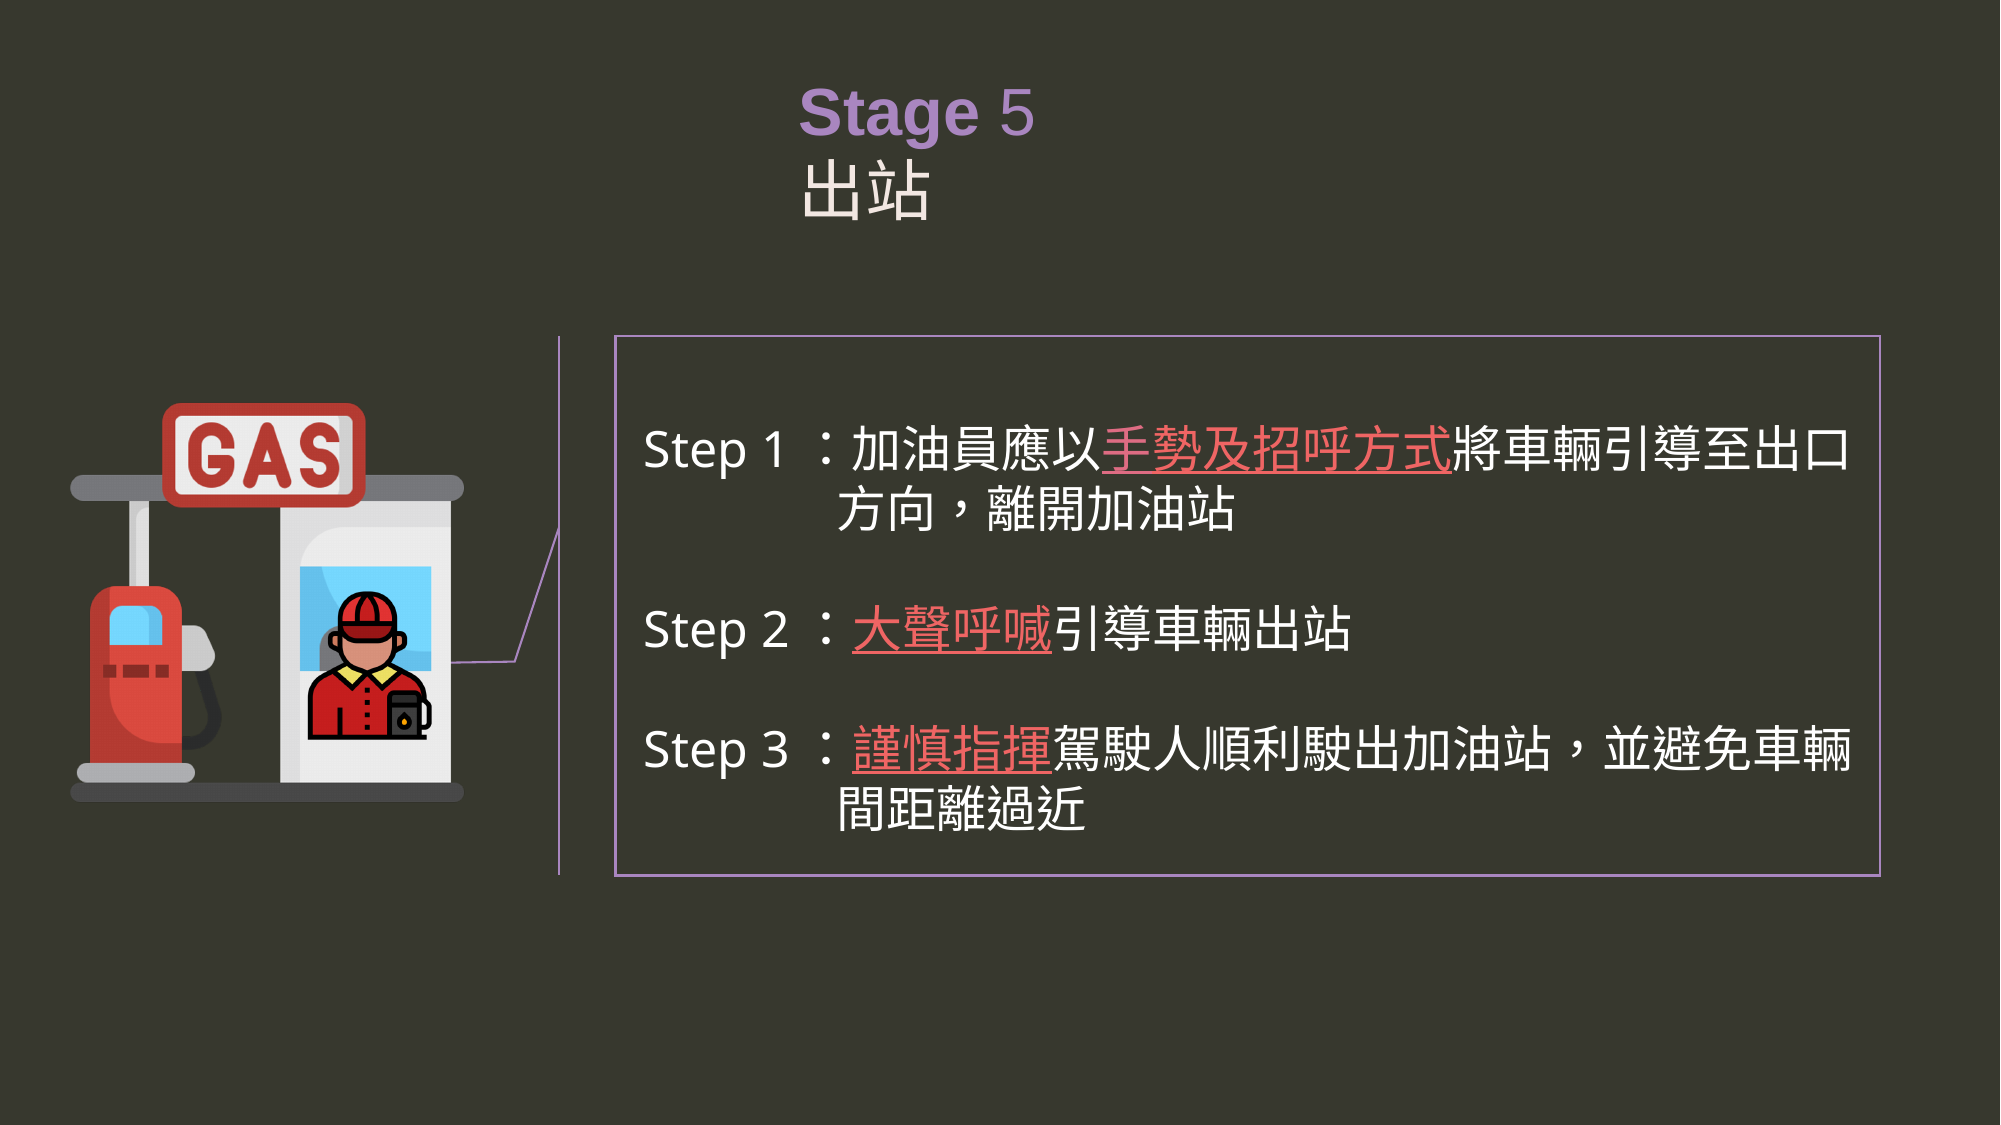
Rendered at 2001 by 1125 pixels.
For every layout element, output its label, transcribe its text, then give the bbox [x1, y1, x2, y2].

picture [57, 396, 477, 815]
text_box Stage 5 出站 [783, 60, 1282, 236]
text_box [477, 335, 560, 875]
text_box [614, 335, 1881, 877]
